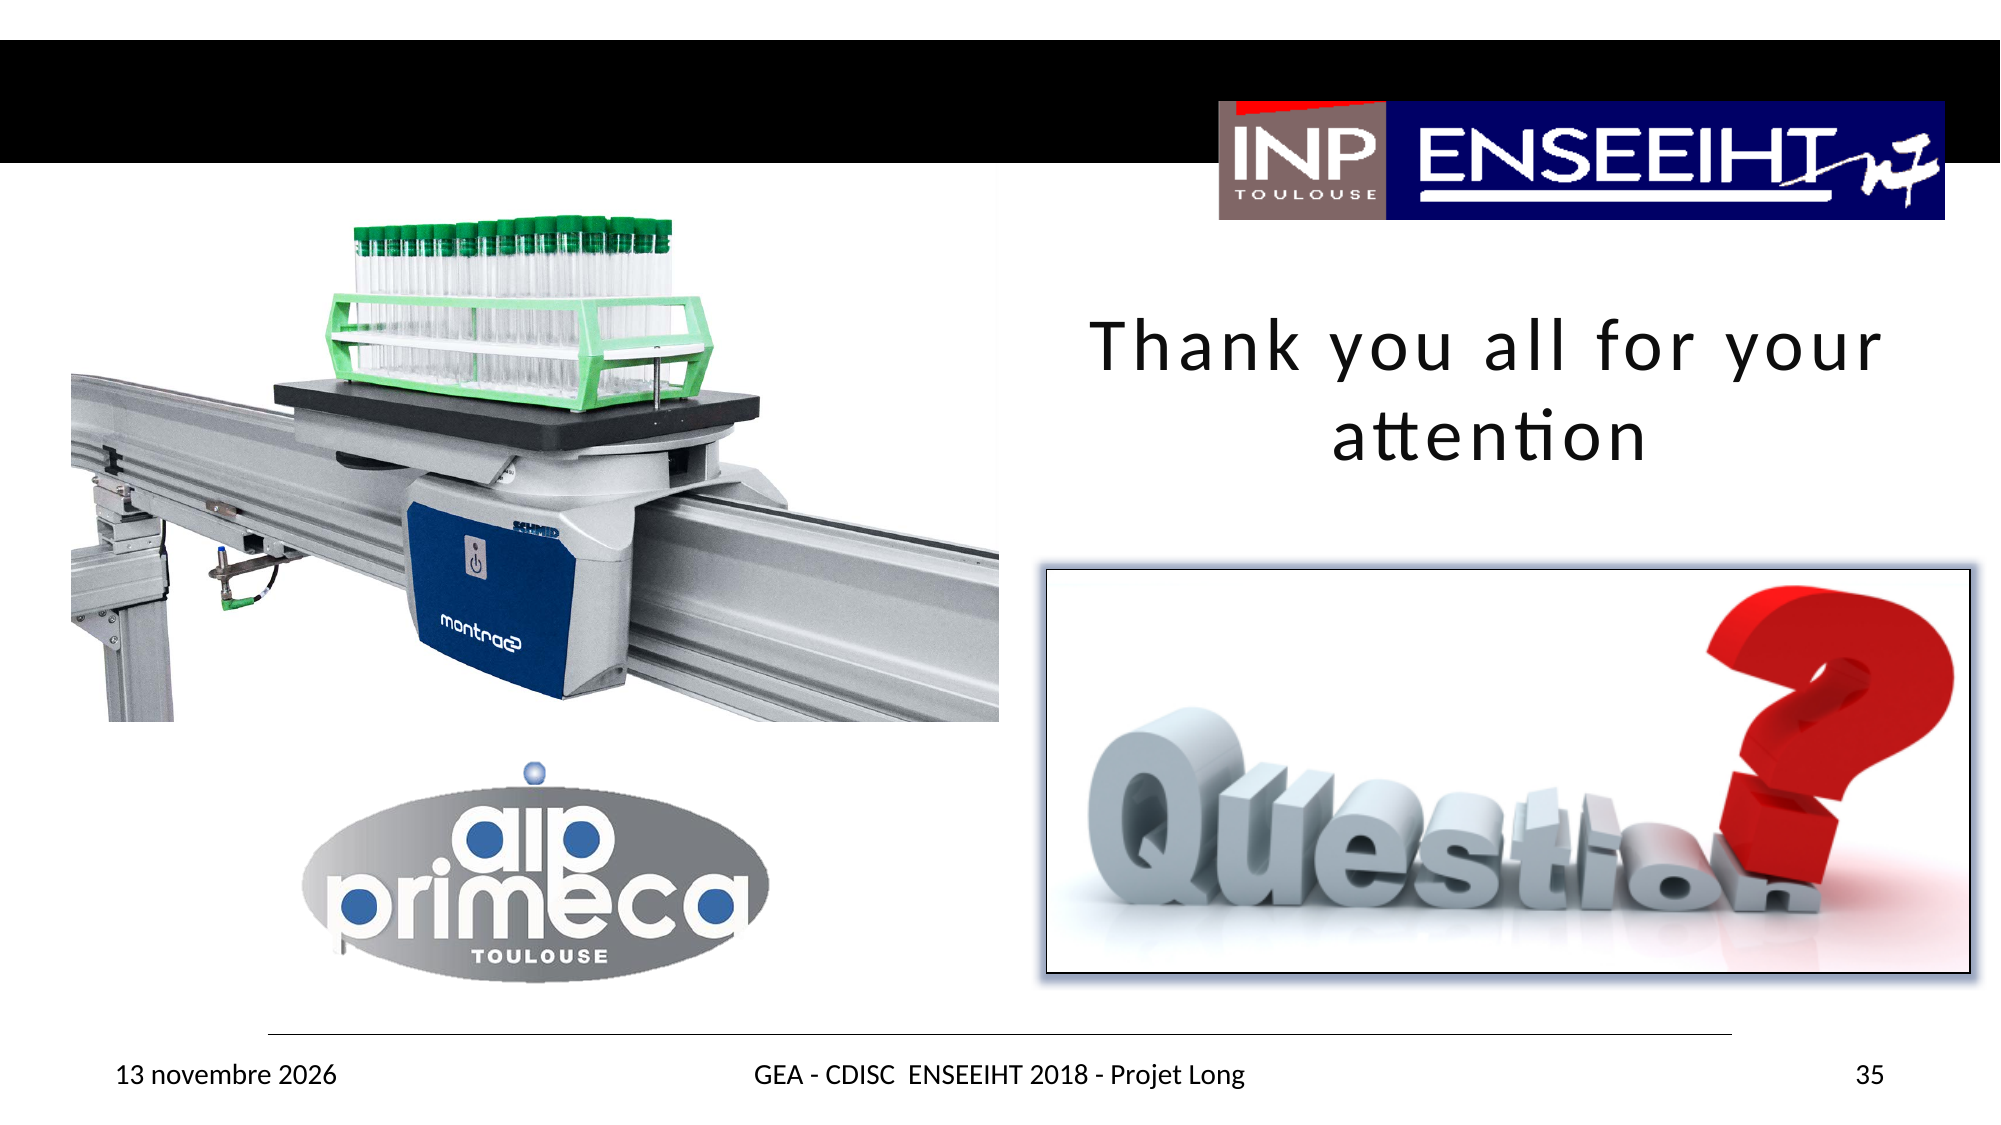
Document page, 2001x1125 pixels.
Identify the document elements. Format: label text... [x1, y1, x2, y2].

picture [1046, 570, 1970, 973]
footer GEA - CDISC ENSEEIHT 2018 - Projet Long [721, 1043, 1279, 1103]
text_box [0, 40, 2000, 163]
slide_number 35 [1433, 1042, 1900, 1103]
picture [292, 754, 778, 1003]
picture [70, 107, 999, 722]
picture [1218, 101, 1946, 221]
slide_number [99, 1042, 567, 1103]
title Thank you all for your attention [1003, 255, 2000, 516]
